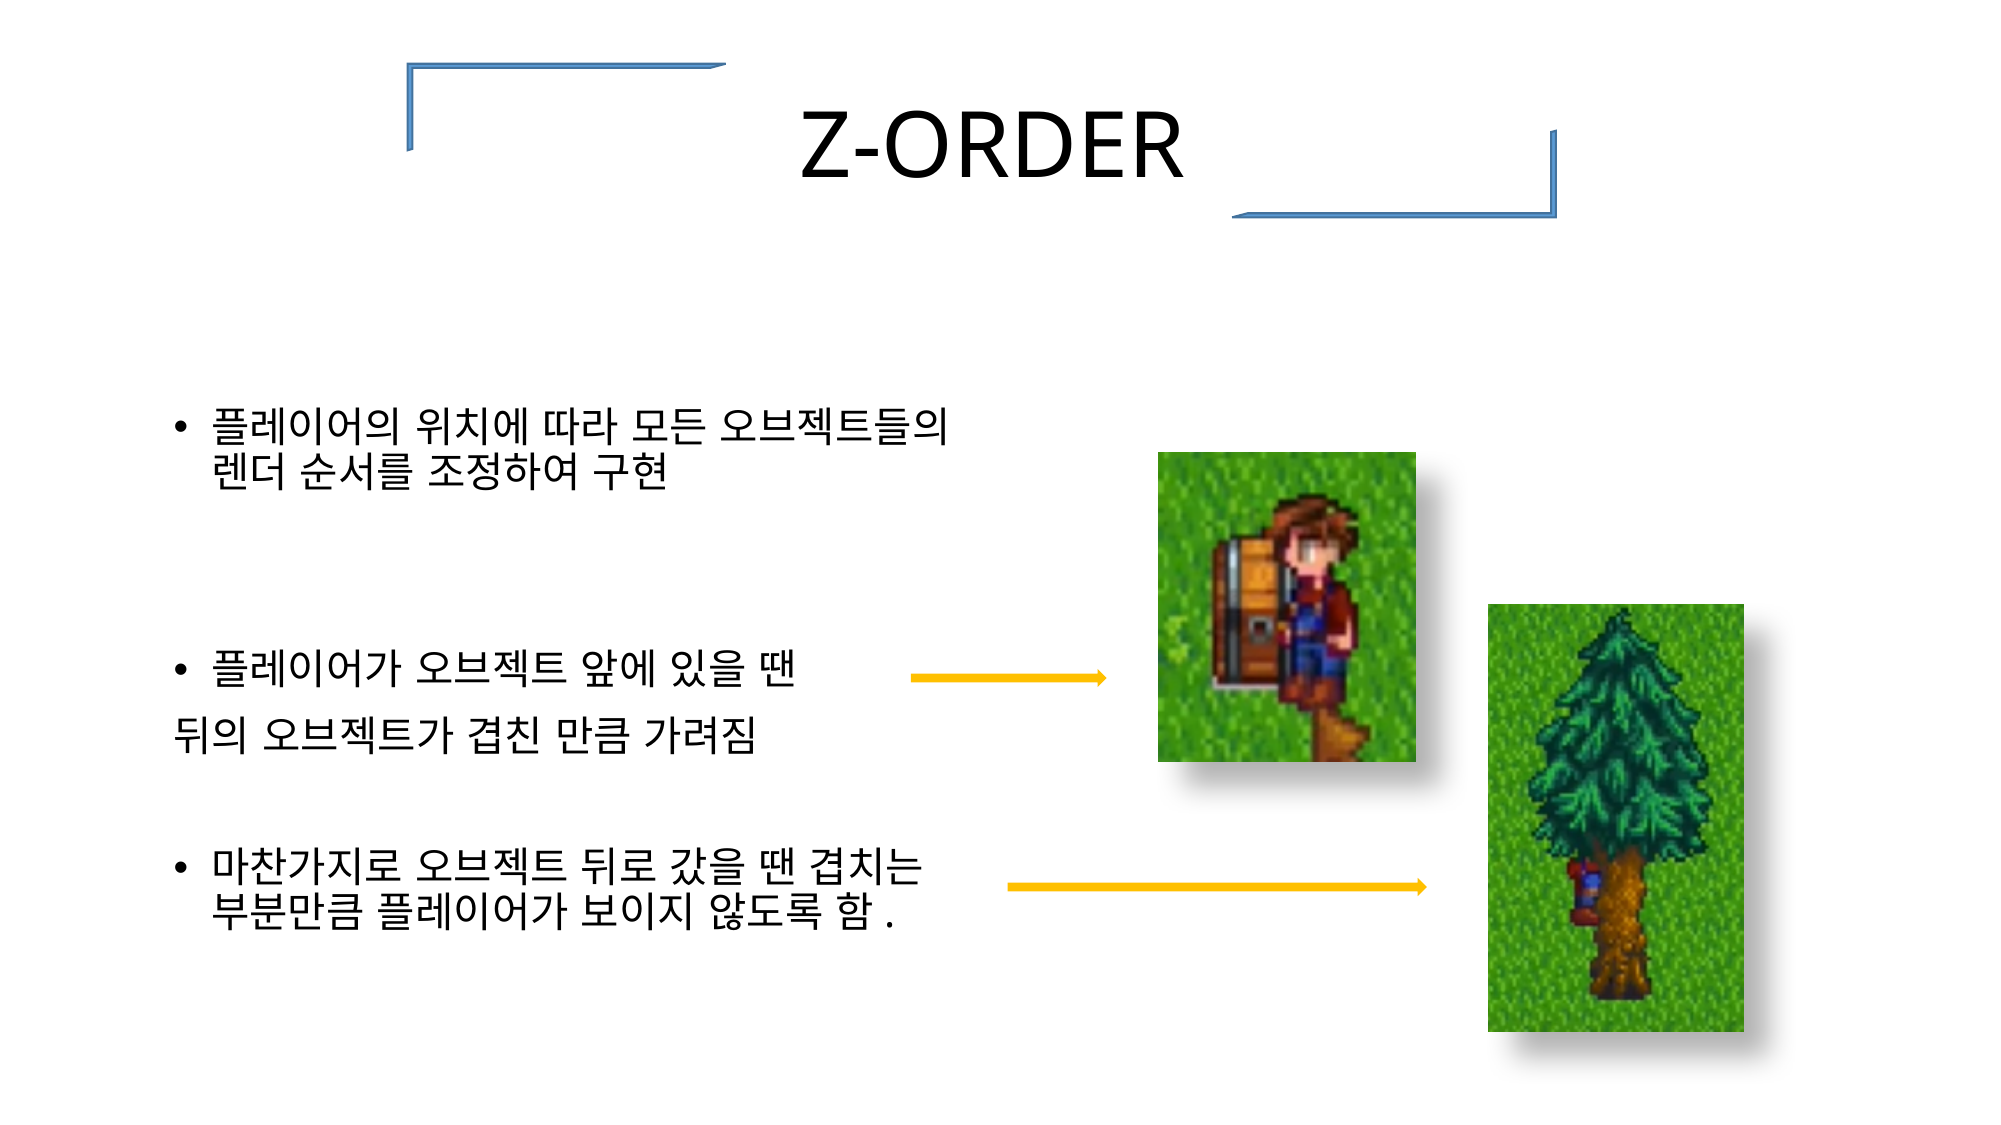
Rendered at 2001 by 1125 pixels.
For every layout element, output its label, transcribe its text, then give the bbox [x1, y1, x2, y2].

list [1488, 603, 1744, 1032]
text_box [1007, 877, 1427, 897]
text_box [910, 668, 1107, 688]
title Z-ORDER [130, 39, 1856, 257]
picture [1158, 452, 1416, 762]
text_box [407, 63, 1556, 218]
list 플레이어의 위치에 따라 모든 오브젝트들의 렌더 순서를 조정하여 구현 플레이어가 오브젝트 앞에 있을 땐 뒤의 오브젝트가 겹친 만큼 가려짐 마찬가지로 오브젝트 뒤로 갔을 땐 겹치는 부분만큼 플레이어가 보이지 않도록 함. [158, 327, 1009, 1042]
